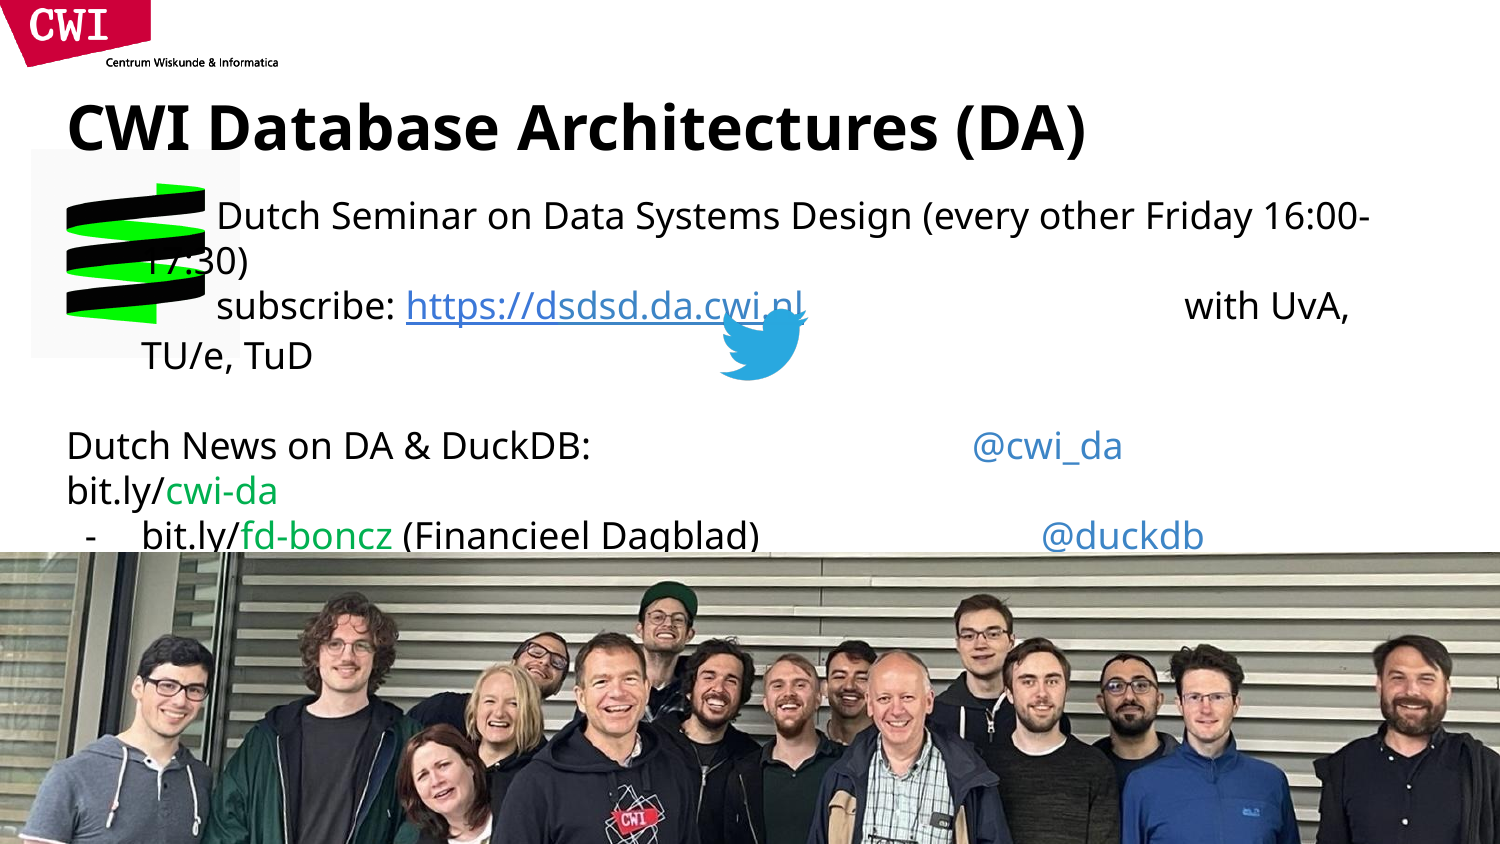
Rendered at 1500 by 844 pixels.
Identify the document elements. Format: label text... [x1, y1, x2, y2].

picture [31, 149, 240, 358]
picture [0, 0, 300, 115]
list Dutch Seminar on Data Systems Design (every other Friday 16:00-17:30) subscribe: https://dsdsd.da.cwi.nl with UvA, TU/e, TuD Dutch News on DA & DuckDB: @cwi_da bit.ly/cwi-da bit.ly/fd-boncz (Financieel Dagblad) @duckdb duckdb.org bit.ly/tweakers-duckdb (Tweakers) @hfmuehleisen duckdblabs.com Thanks to all! Consider joining us! [51, 176, 1449, 550]
picture [0, 552, 1500, 844]
picture [712, 292, 816, 396]
title CWI Database Architectures (DA) [51, 72, 1449, 176]
